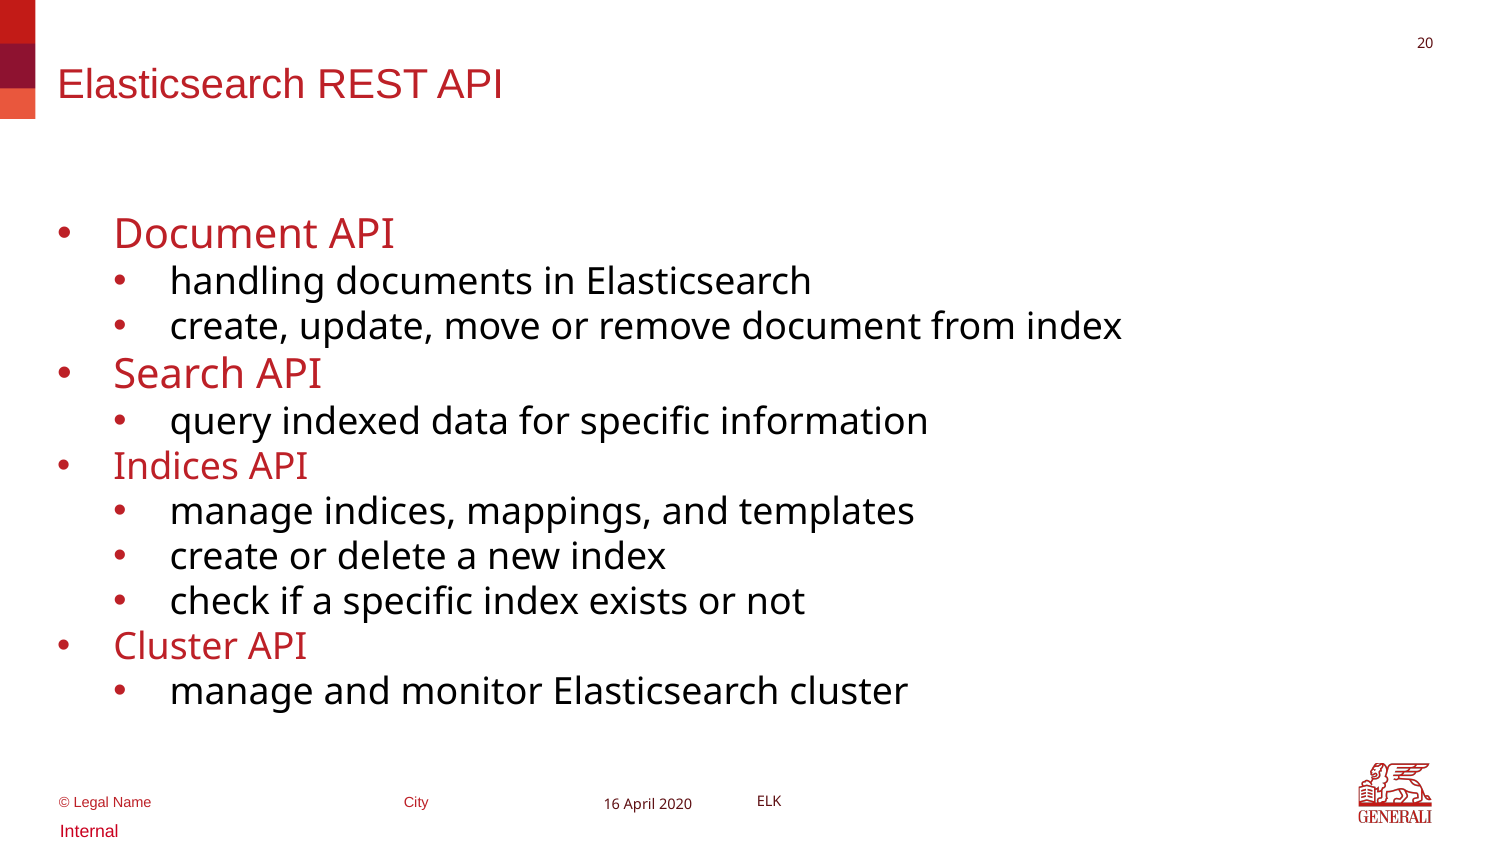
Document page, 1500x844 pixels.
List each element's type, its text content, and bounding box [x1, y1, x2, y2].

footer ELK [756, 794, 1232, 809]
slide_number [603, 794, 735, 809]
slide_number 20 [1400, 33, 1434, 56]
list Document API handling documents in Elasticsearch create, update, move or remove document from index Search API query indexed data for specific information Indices API manage indices, mappings, and templates create or delete a new index check if a specific index exists or not Cluster API manage and monitor Elasticsearch cluster [57, 207, 1434, 746]
title Elasticsearch REST API [56, 57, 1433, 134]
